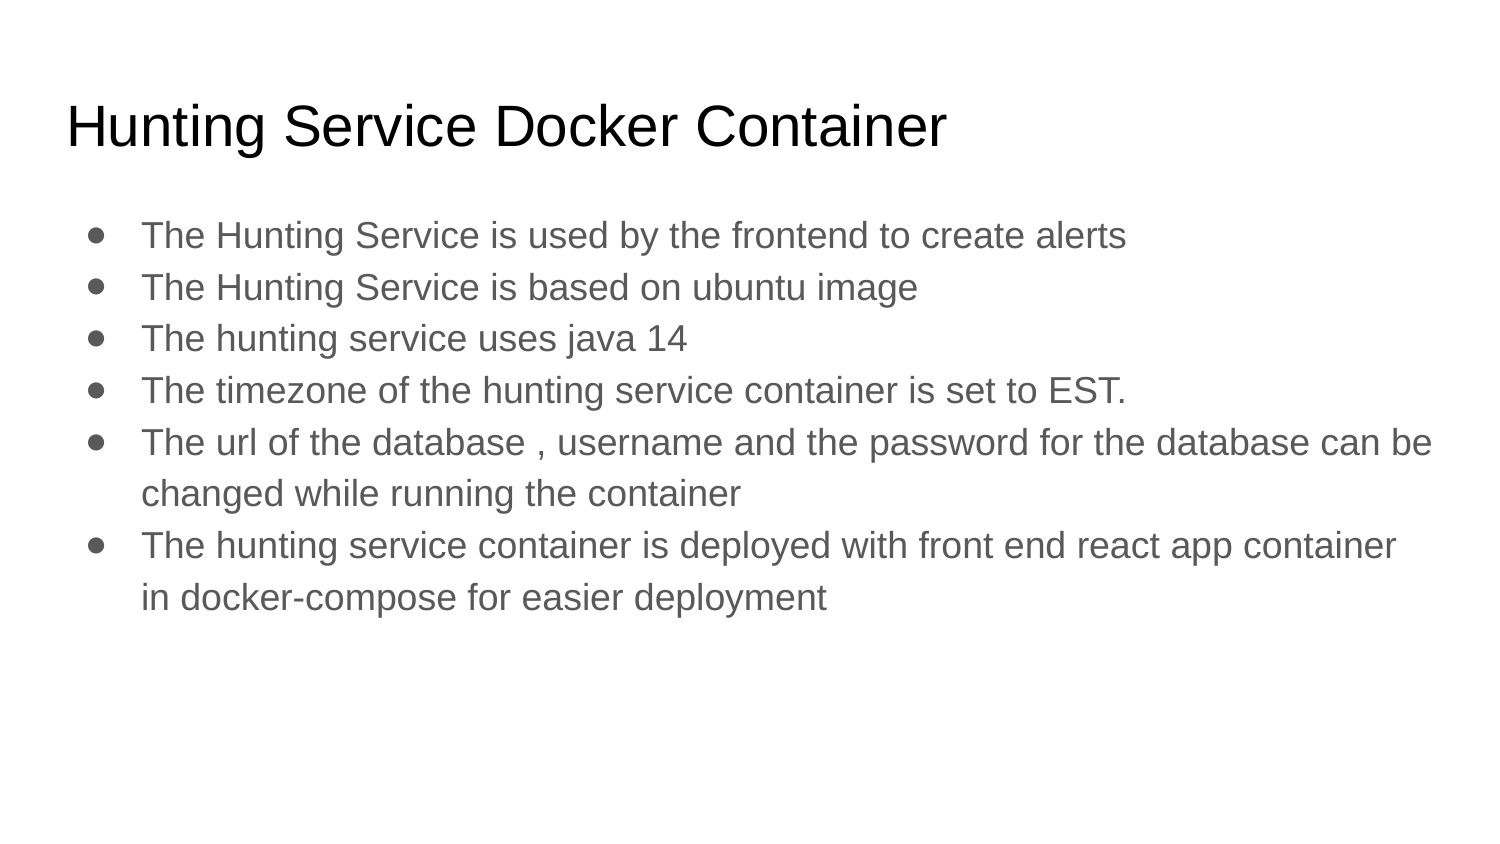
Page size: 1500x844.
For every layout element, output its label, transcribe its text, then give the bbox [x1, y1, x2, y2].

list The Hunting Service is used by the frontend to create alerts The Hunting Service is based on ubuntu image The hunting service uses java 14 The timezone of the hunting service container is set to EST. The url of the database , username and the password for the database can be changed while running the container The hunting service container is deployed with front end react app container in docker-compose for easier deployment [51, 189, 1449, 750]
title Hunting Service Docker Container [51, 72, 1449, 167]
